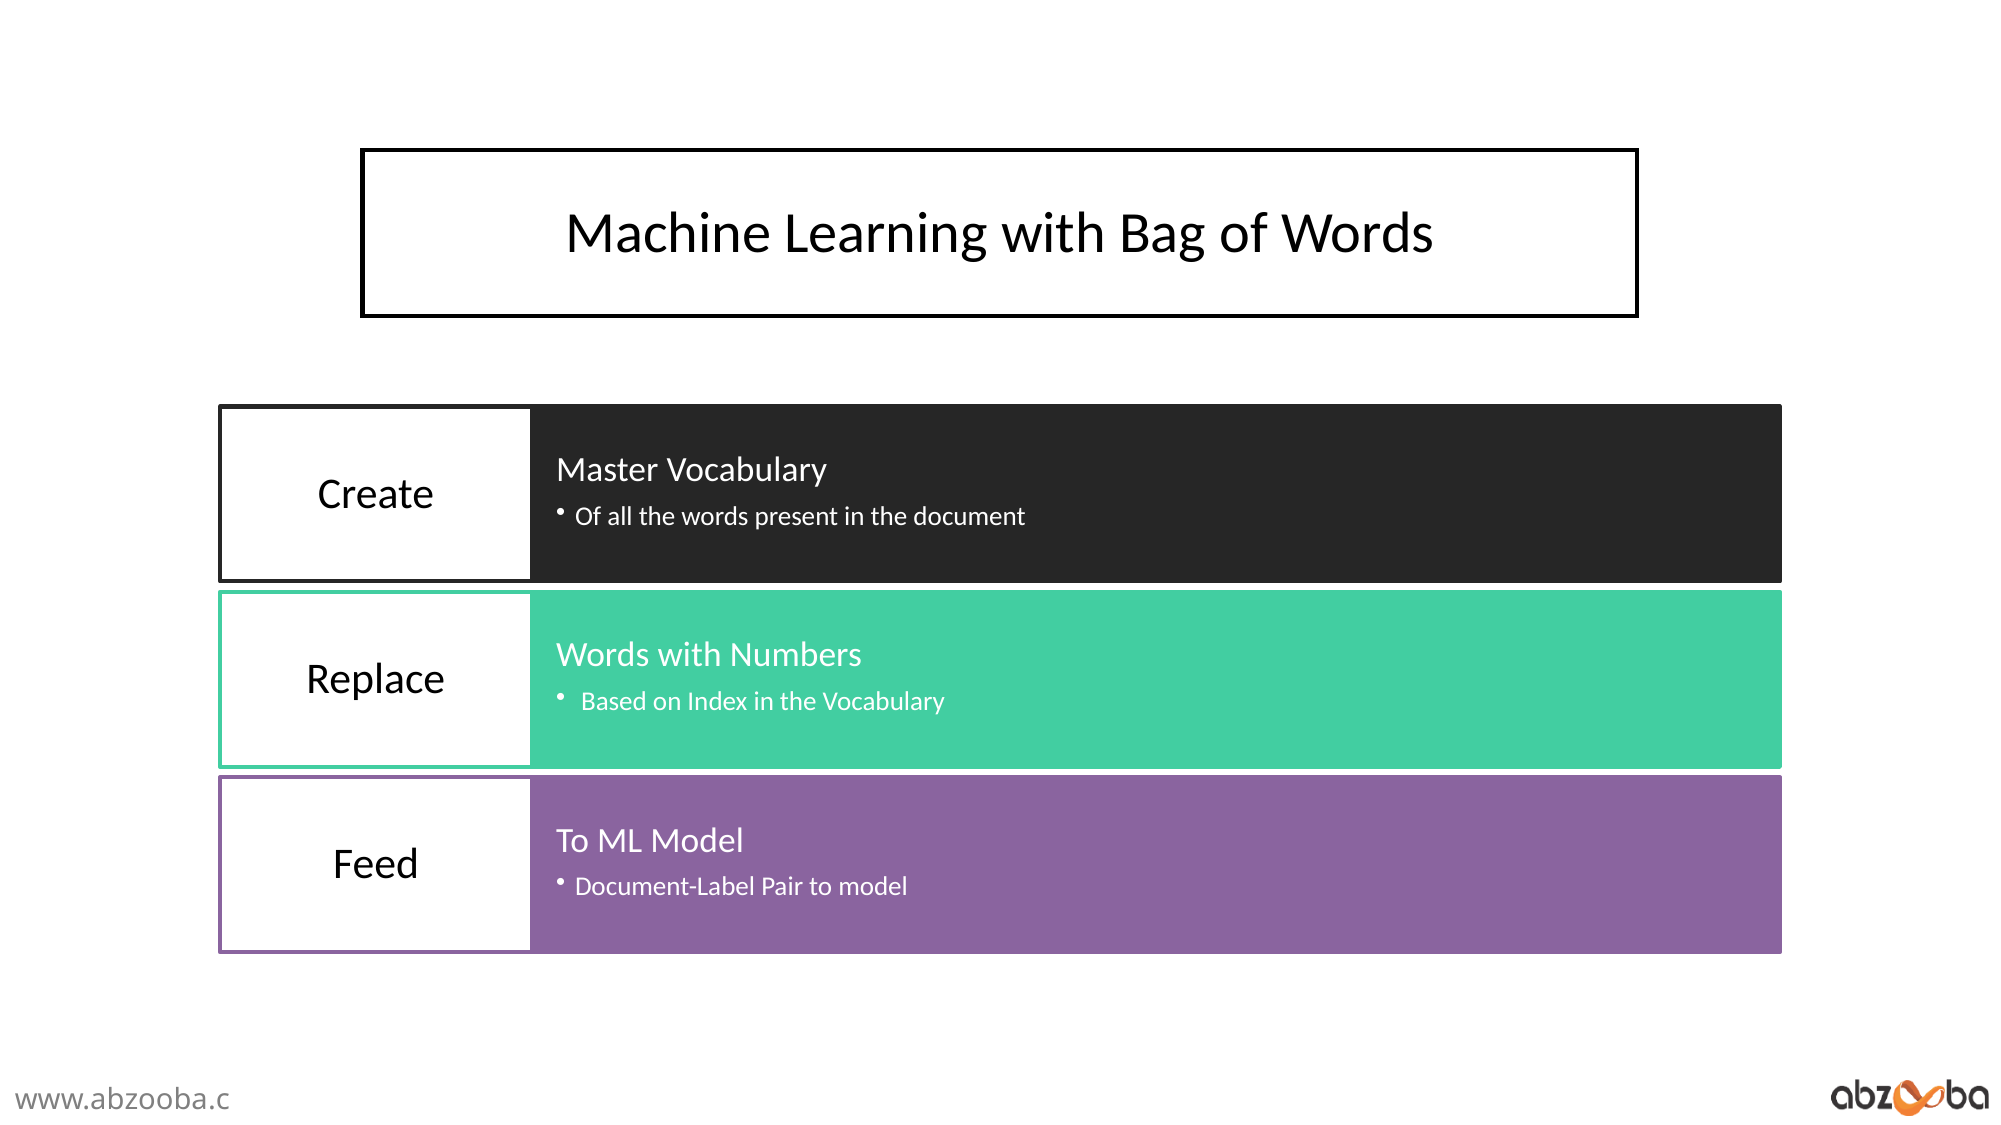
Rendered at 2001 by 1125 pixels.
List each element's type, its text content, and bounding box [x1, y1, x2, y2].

text_box Machine Learning with Bag of Words [362, 150, 1638, 317]
picture [1831, 1079, 1989, 1116]
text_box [219, 406, 1781, 953]
